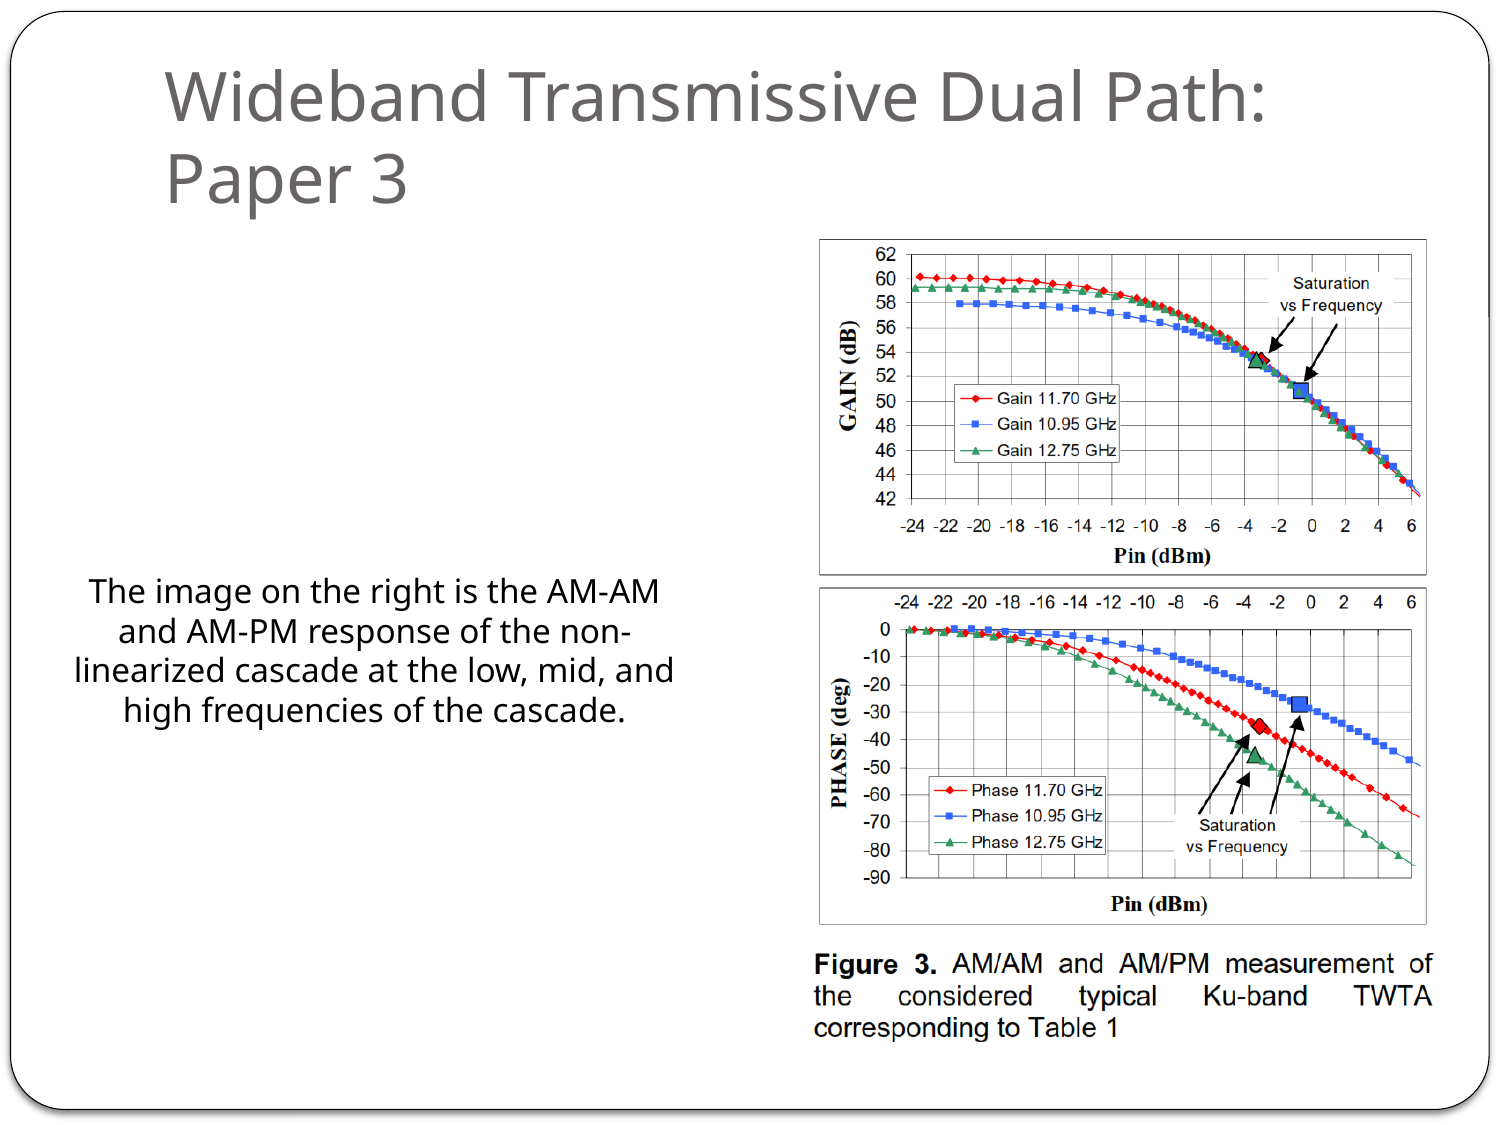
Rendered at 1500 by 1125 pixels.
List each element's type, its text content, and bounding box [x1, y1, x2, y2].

picture [812, 233, 1449, 1042]
text_box The image on the right is the AM-AM and AM-PM response of the non-linearized cascade at the low, mid, and high frequencies of the cascade. [50, 562, 700, 737]
title Wideband Transmissive Dual Path: Paper 3 [150, 45, 1425, 233]
